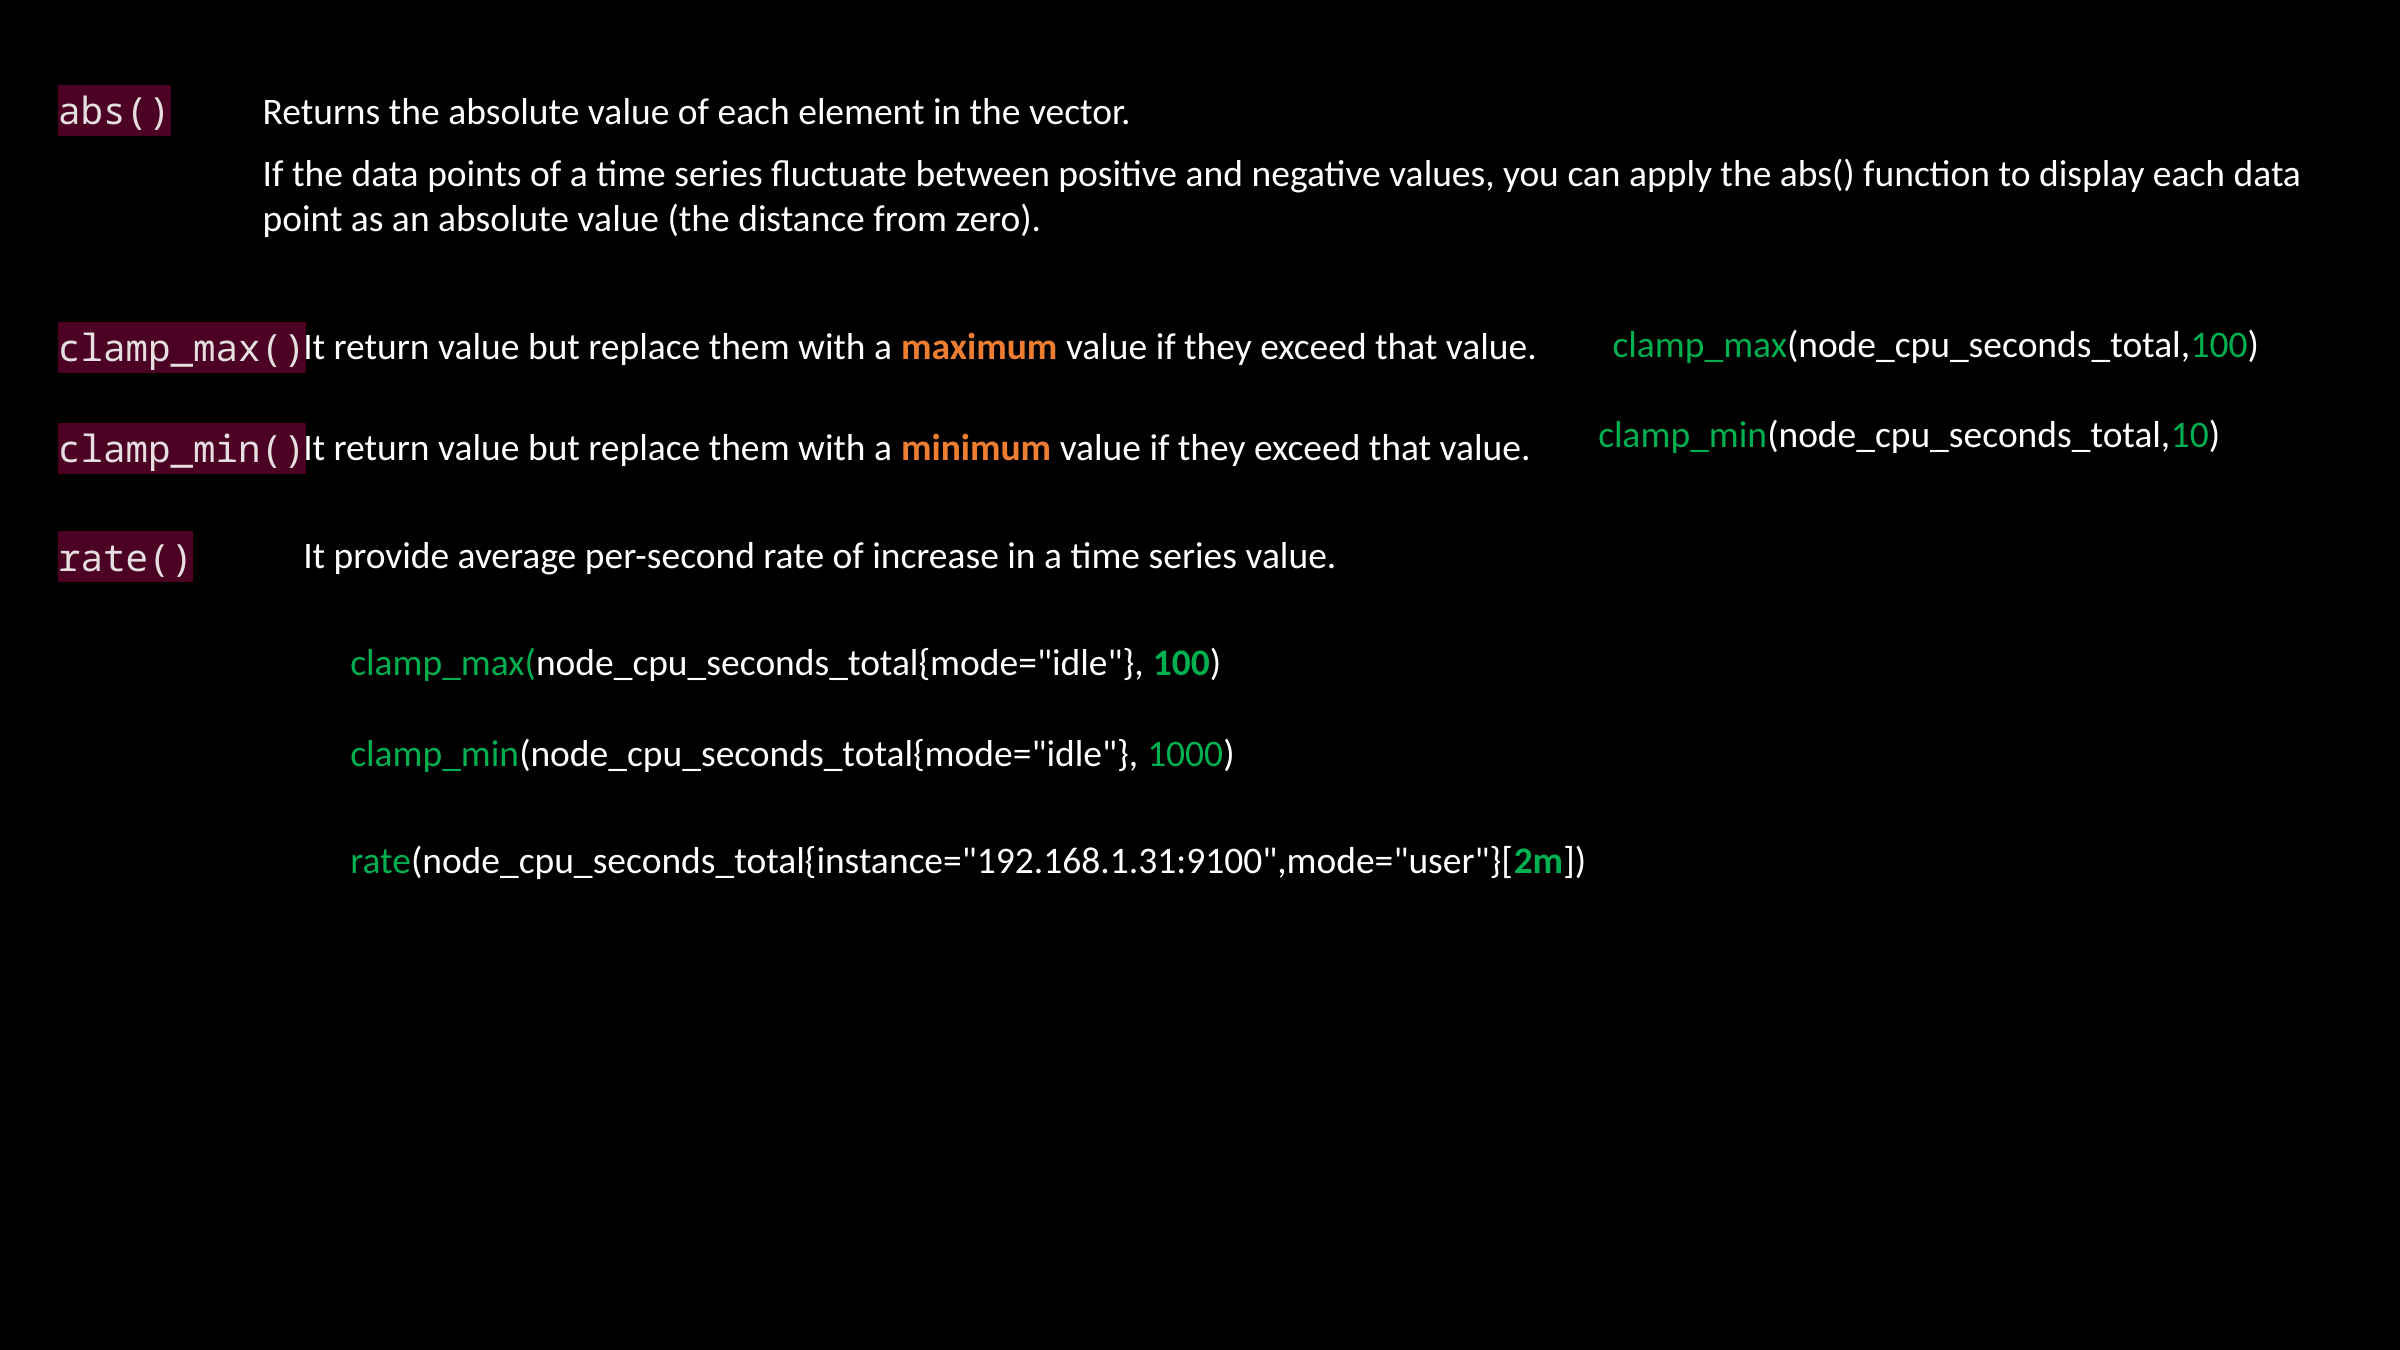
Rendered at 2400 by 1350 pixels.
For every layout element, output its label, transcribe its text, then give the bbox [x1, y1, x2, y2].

text_box clamp_min(node_cpu_seconds_total,10) [1583, 402, 2246, 463]
text_box If the data points of a time series fluctuate between positive and negative values, you can apply the abs() function to display each data point as an absolute value (the distance from zero). [247, 141, 2400, 247]
text_box clamp_max(node_cpu_seconds_total{mode="idle"}, 100) [335, 631, 1712, 691]
text_box abs() [43, 79, 219, 140]
text_box clamp_max(node_cpu_seconds_total,100) [1597, 312, 2287, 373]
text_box Returns the absolute value of each element in the vector. [247, 79, 1625, 140]
text_box clamp_min(node_cpu_seconds_total{mode="idle"}, 1000) [335, 721, 1712, 782]
text_box rate(node_cpu_seconds_total{instance="192.168.1.31:9100",mode="user"}[2m]) [335, 828, 1712, 889]
text_box rate() [43, 526, 322, 586]
text_box It return value but replace them with a maximum value if they exceed that value. [288, 314, 1584, 375]
text_box It provide average per-second rate of increase in a time series value. [288, 523, 1401, 584]
text_box It return value but replace them with a minimum value if they exceed that value. [288, 415, 1584, 475]
text_box clamp_max() [43, 316, 322, 377]
text_box clamp_min() [43, 417, 322, 478]
